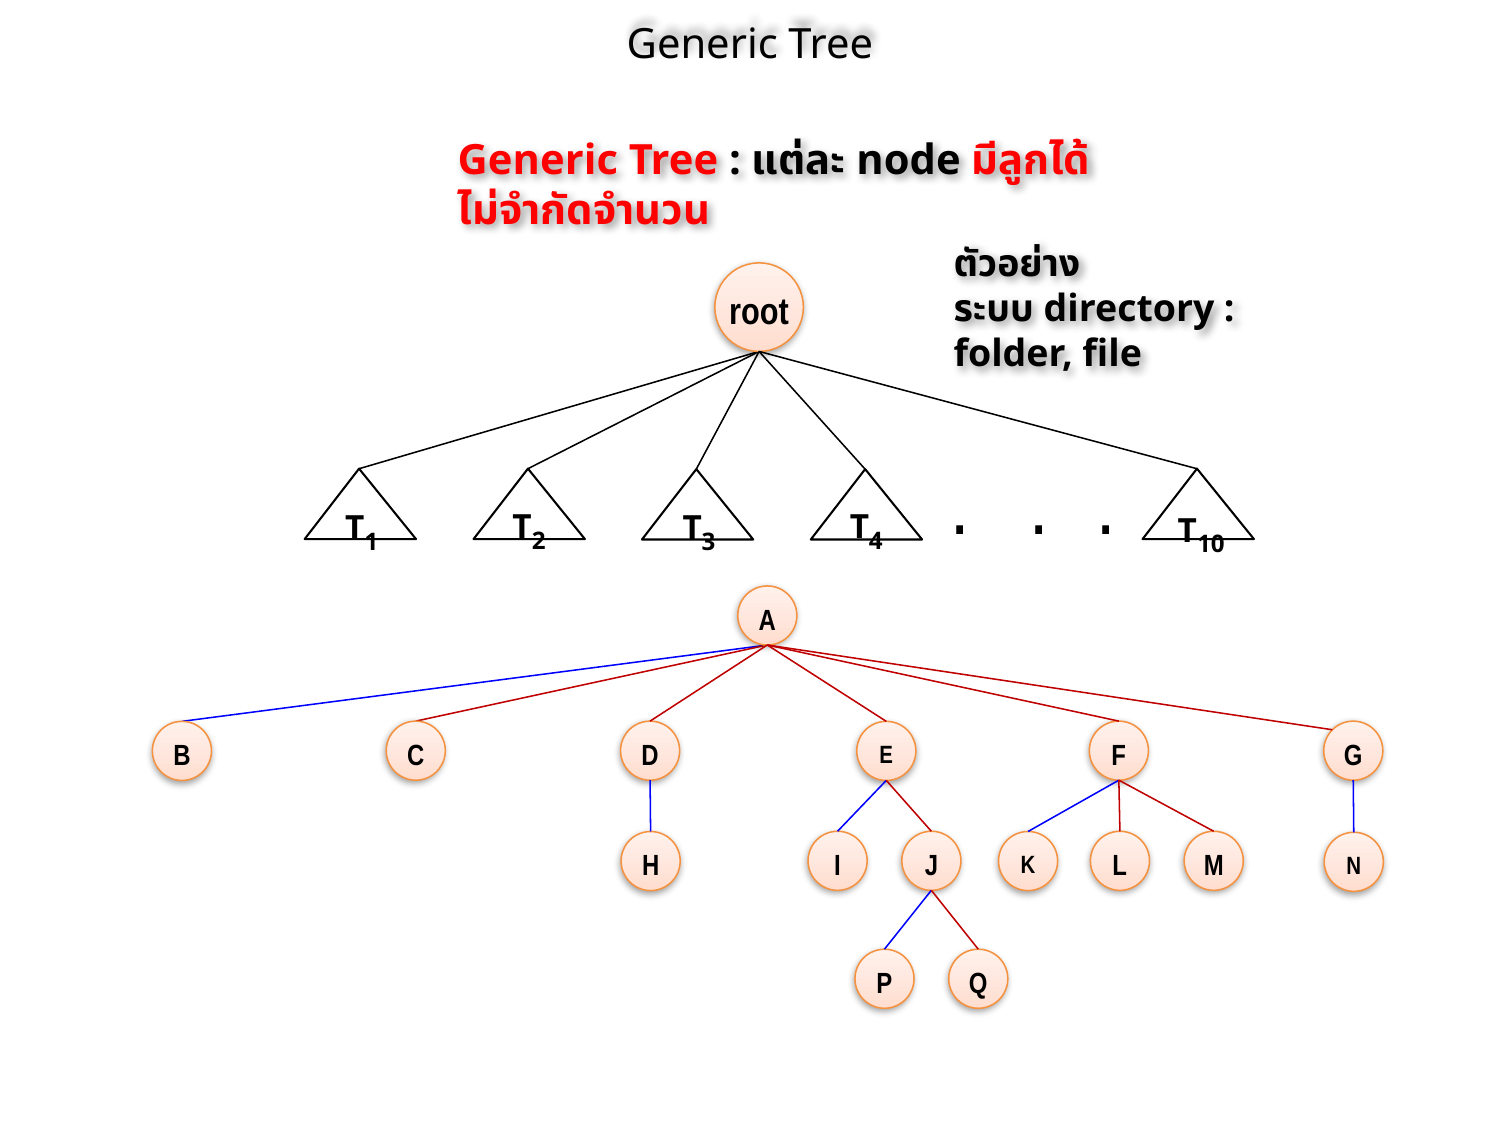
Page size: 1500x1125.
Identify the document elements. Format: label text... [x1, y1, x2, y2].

title Generic Tree [0, 0, 1500, 83]
text_box Generic Tree : แต่ละ node มีลูกได้ไม่จำกัดจำนวน [442, 125, 1117, 241]
text_box ตัวอย่าง ระบบ directory : folder, file [938, 231, 1341, 382]
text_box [304, 262, 1262, 555]
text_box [152, 585, 1384, 1009]
